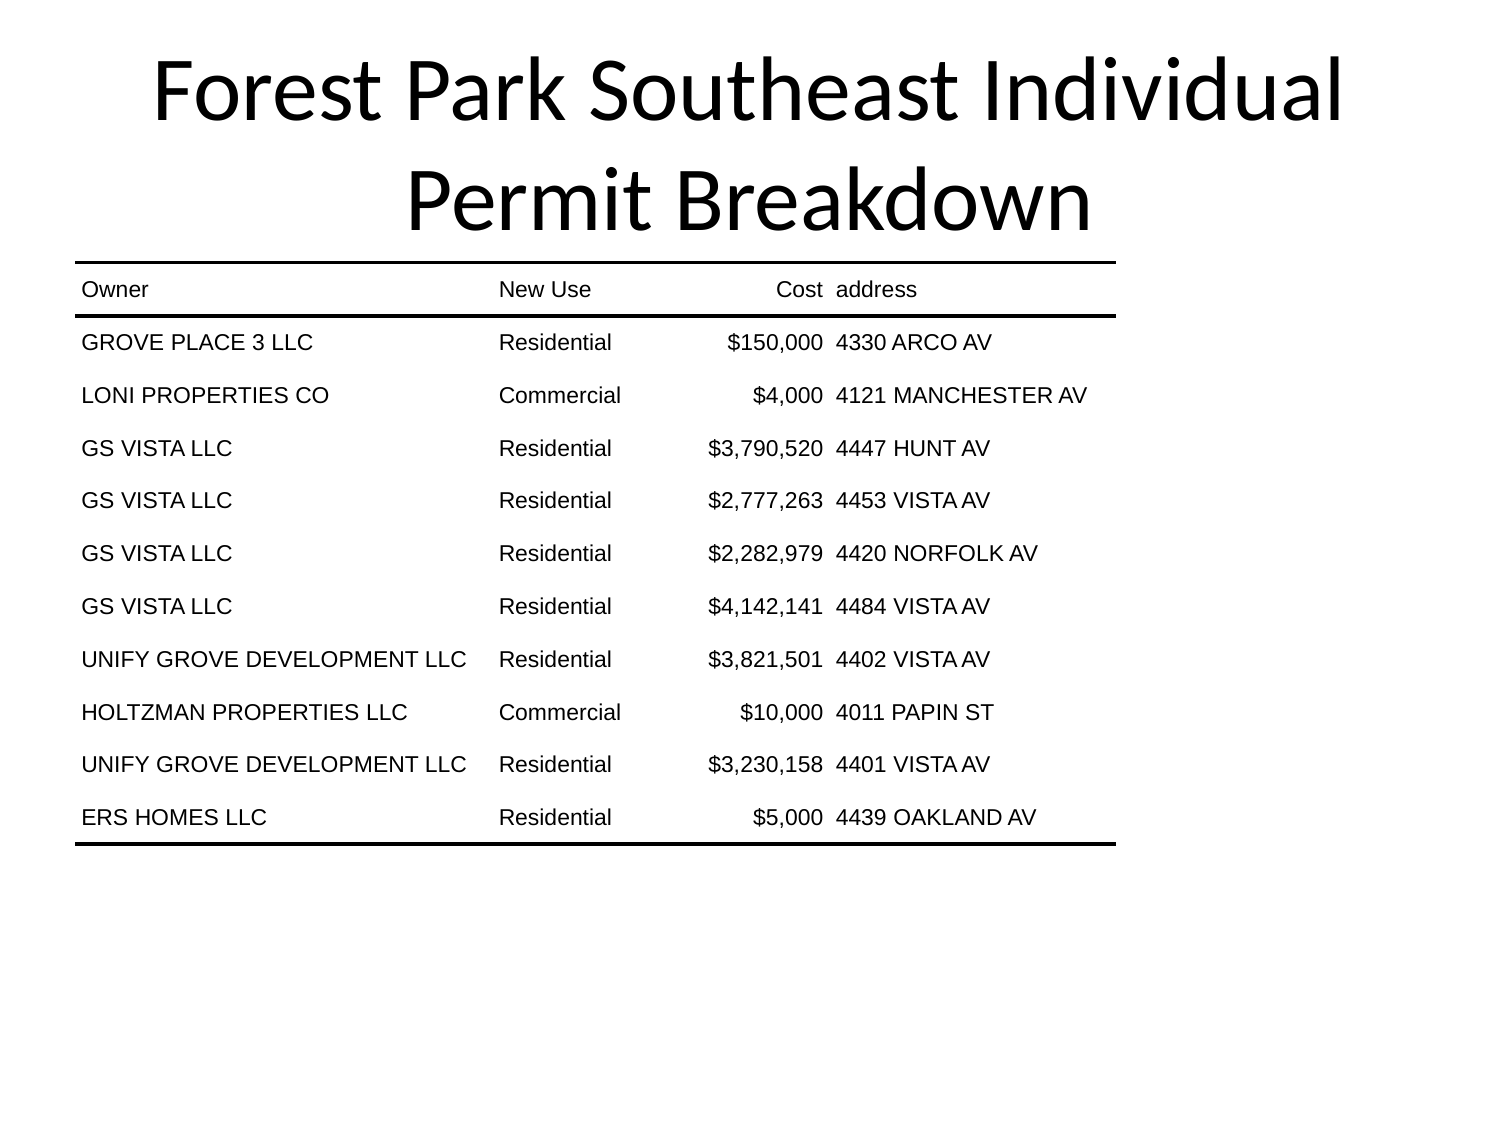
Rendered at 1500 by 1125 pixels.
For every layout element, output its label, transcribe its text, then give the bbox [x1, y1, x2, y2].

table_cell 4402 VISTA AV [830, 633, 1116, 686]
table_cell 4011 PAPIN ST [830, 686, 1116, 738]
table_cell $10,000 [646, 686, 830, 738]
table_cell Residential [492, 791, 646, 842]
table_cell $3,790,520 [646, 422, 830, 474]
table_header Cost [646, 264, 830, 314]
table_cell $150,000 [646, 318, 830, 369]
table_cell 4121 MANCHESTER AV [830, 369, 1116, 422]
table_cell UNIFY GROVE DEVELOPMENT LLC [75, 633, 492, 686]
table_cell 4484 VISTA AV [830, 580, 1116, 633]
table_cell $4,142,141 [646, 580, 830, 633]
table_cell $3,230,158 [646, 738, 830, 791]
table_cell Residential [492, 580, 646, 633]
table_cell Residential [492, 738, 646, 791]
table_cell $5,000 [646, 791, 830, 842]
table_header Owner [75, 264, 492, 314]
table_cell $2,777,263 [646, 474, 830, 527]
table_cell Residential [492, 422, 646, 474]
table_cell 4447 HUNT AV [830, 422, 1116, 474]
table_cell $3,821,501 [646, 633, 830, 686]
table_cell GS VISTA LLC [75, 527, 492, 580]
table_cell 4420 NORFOLK AV [830, 527, 1116, 580]
table_cell HOLTZMAN PROPERTIES LLC [75, 686, 492, 738]
table_cell 4401 VISTA AV [830, 738, 1116, 791]
table_cell GROVE PLACE 3 LLC [75, 318, 492, 369]
table_cell 4330 ARCO AV [830, 318, 1116, 369]
table_cell $4,000 [646, 369, 830, 422]
title Forest Park Southeast Individual Permit Breakdown [75, 45, 1425, 233]
table_cell GS VISTA LLC [75, 580, 492, 633]
table_cell ERS HOMES LLC [75, 791, 492, 842]
table_cell LONI PROPERTIES CO [75, 369, 492, 422]
table_cell 4453 VISTA AV [830, 474, 1116, 527]
table_header New Use [492, 264, 646, 314]
table_cell Residential [492, 633, 646, 686]
table_cell 4439 OAKLAND AV [830, 791, 1116, 842]
table_cell GS VISTA LLC [75, 474, 492, 527]
table_header address [830, 264, 1116, 314]
table_cell Commercial [492, 686, 646, 738]
table_cell Residential [492, 527, 646, 580]
table_cell Residential [492, 318, 646, 369]
table_cell Residential [492, 474, 646, 527]
table_cell $2,282,979 [646, 527, 830, 580]
table_cell GS VISTA LLC [75, 422, 492, 474]
table_cell Commercial [492, 369, 646, 422]
table_cell UNIFY GROVE DEVELOPMENT LLC [75, 738, 492, 791]
